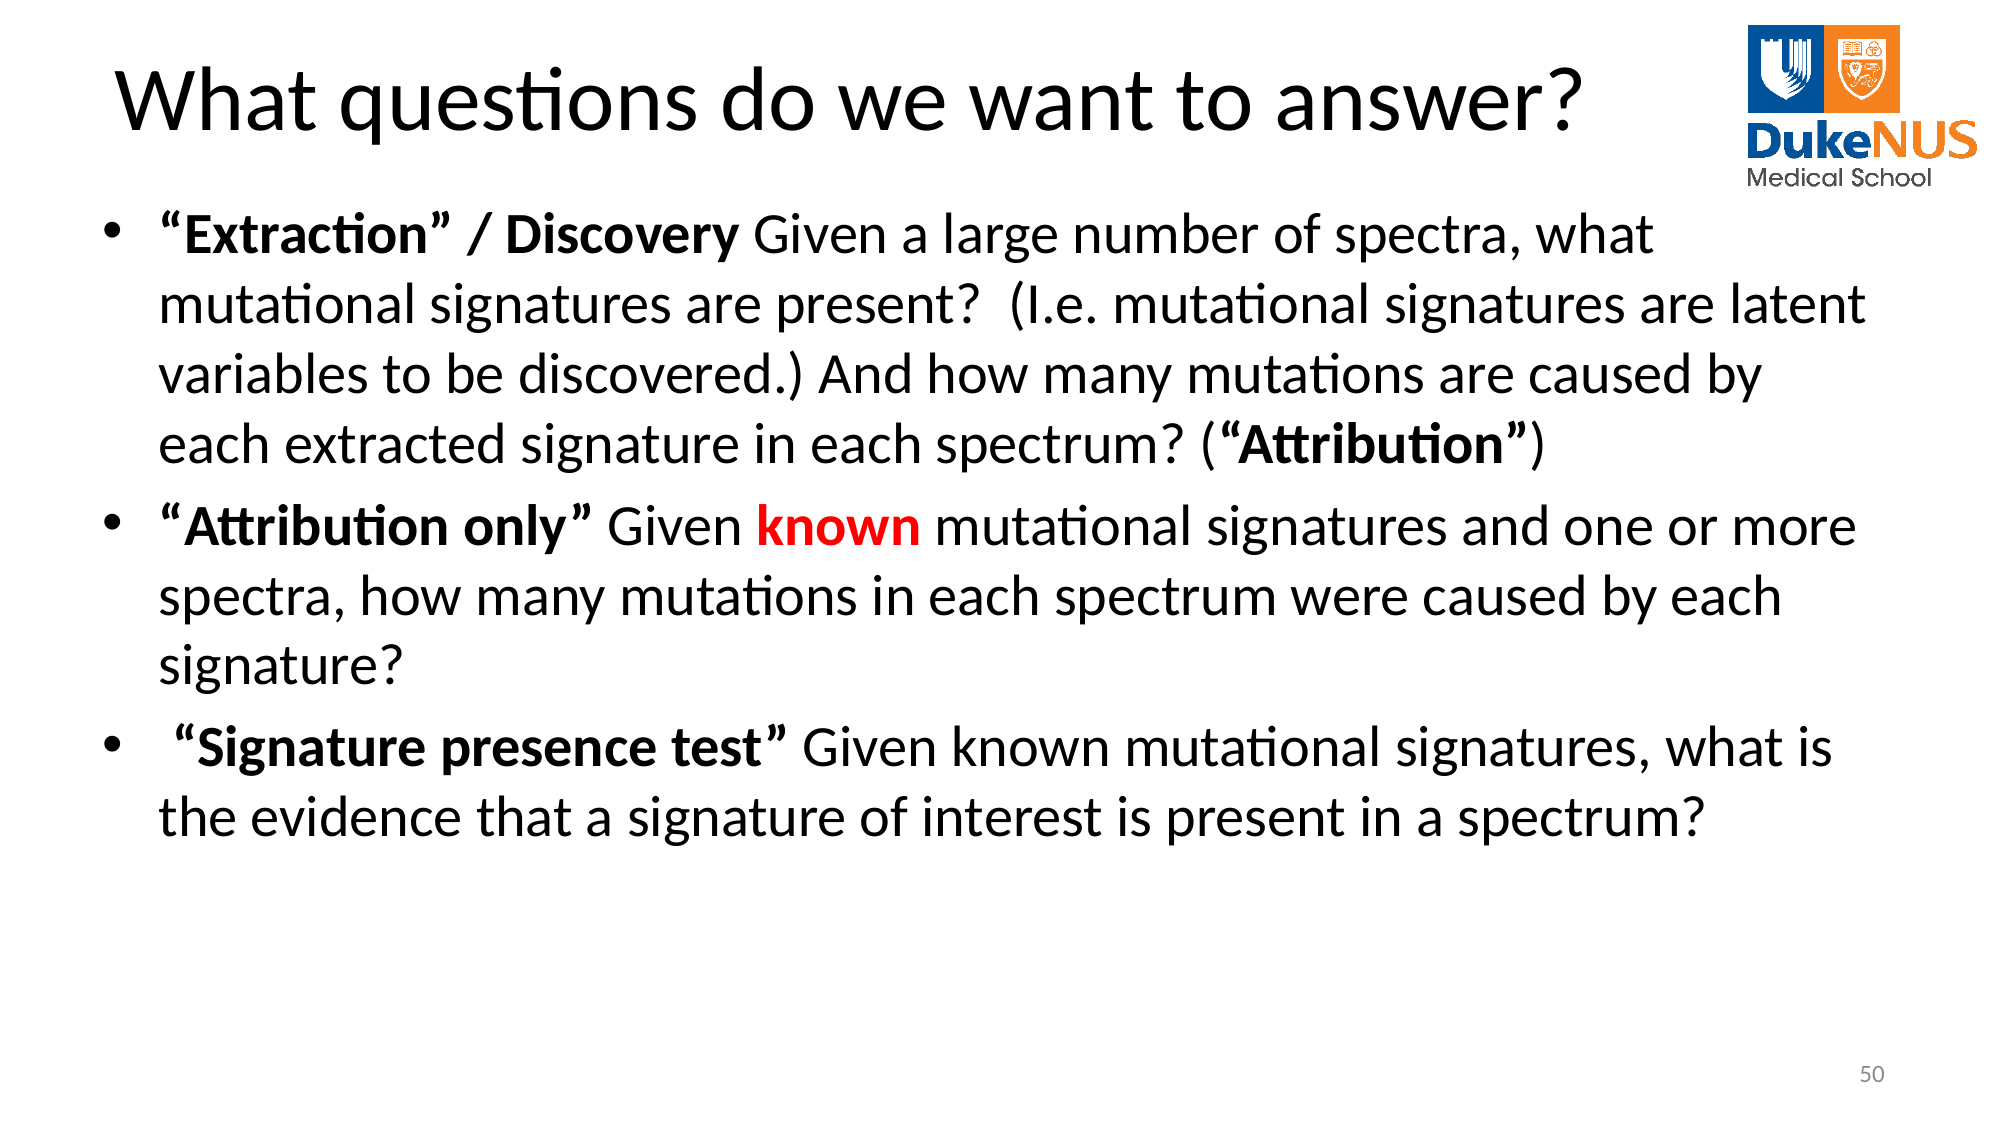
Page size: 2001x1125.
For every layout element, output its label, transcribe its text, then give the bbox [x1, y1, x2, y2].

picture [1737, 12, 1978, 189]
slide_number 50 [1433, 1042, 1900, 1103]
title What questions do we want to answer? [99, 24, 1900, 163]
list “Extraction” / Discovery Given a large number of spectra, what mutational signatures are present? (I.e. mutational signatures are latent variables to be discovered.) And how many mutations are caused by each extracted signature in each spectrum? (“Attribution”) “Attribution only” Given known mutational signatures and one or more spectra, how many mutations in each spectrum were caused by each signature? “Signature presence test” Given known mutational signatures, what is the evidence that a signature of interest is present in a spectrum? [87, 187, 1888, 1000]
